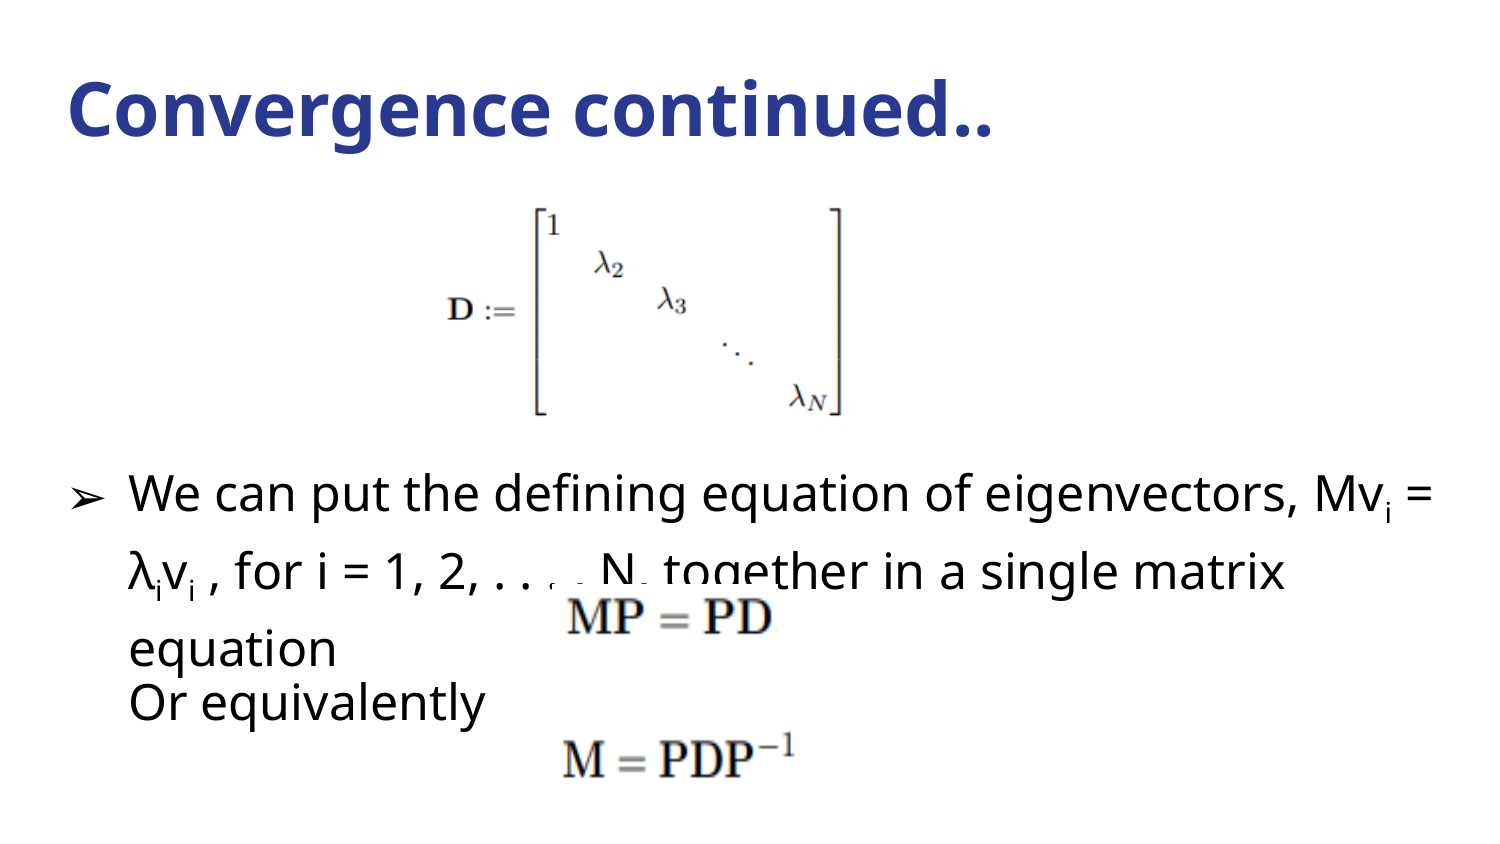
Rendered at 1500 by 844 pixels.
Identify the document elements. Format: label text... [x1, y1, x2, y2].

picture [552, 723, 799, 800]
title Convergence continued.. [51, 46, 1449, 160]
picture [552, 584, 779, 648]
text_box We can put the defining equation of eigenvectors, Mvi = λivi , for i = 1, 2, . . . , N, together in a single matrix equation [38, 435, 1462, 647]
text_box Or equivalently [38, 646, 1352, 724]
picture [440, 188, 868, 436]
